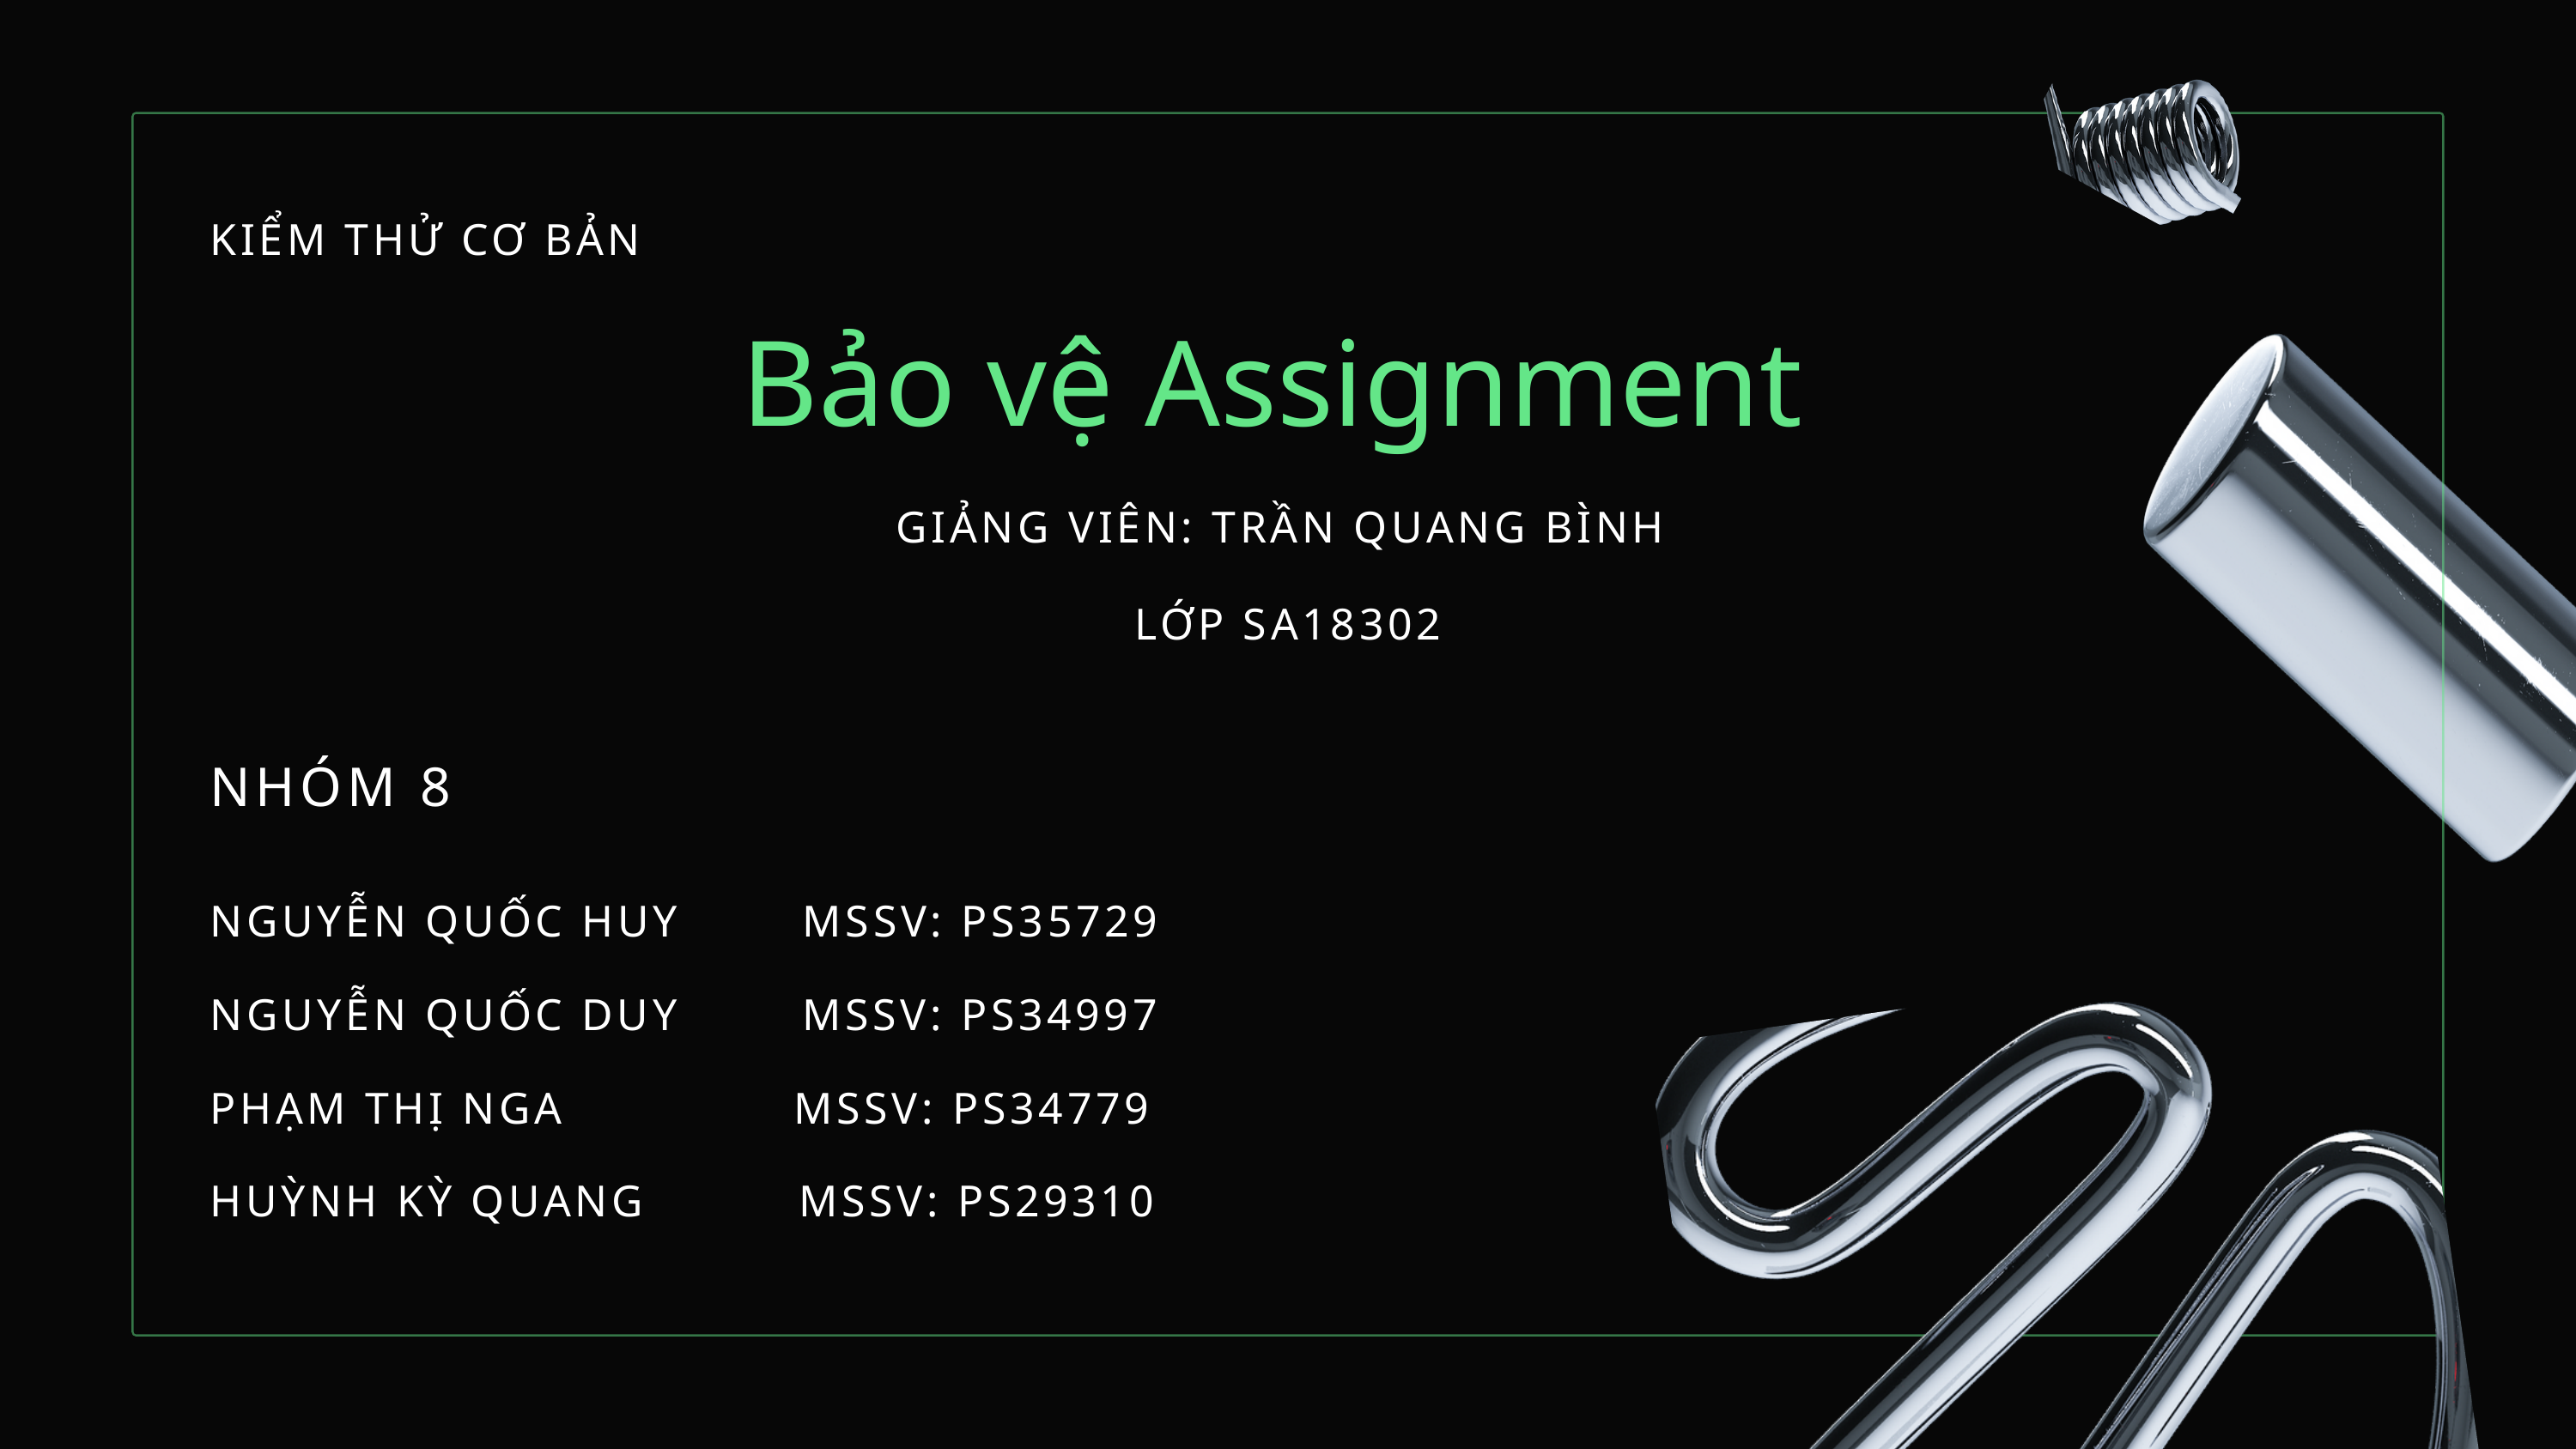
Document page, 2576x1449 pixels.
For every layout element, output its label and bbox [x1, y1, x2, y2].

text_box [2447, 333, 2576, 863]
text_box [1688, 1224, 2479, 1449]
text_box [210, 890, 1598, 1222]
text_box [131, 112, 2445, 1337]
text_box [2038, 0, 2308, 109]
